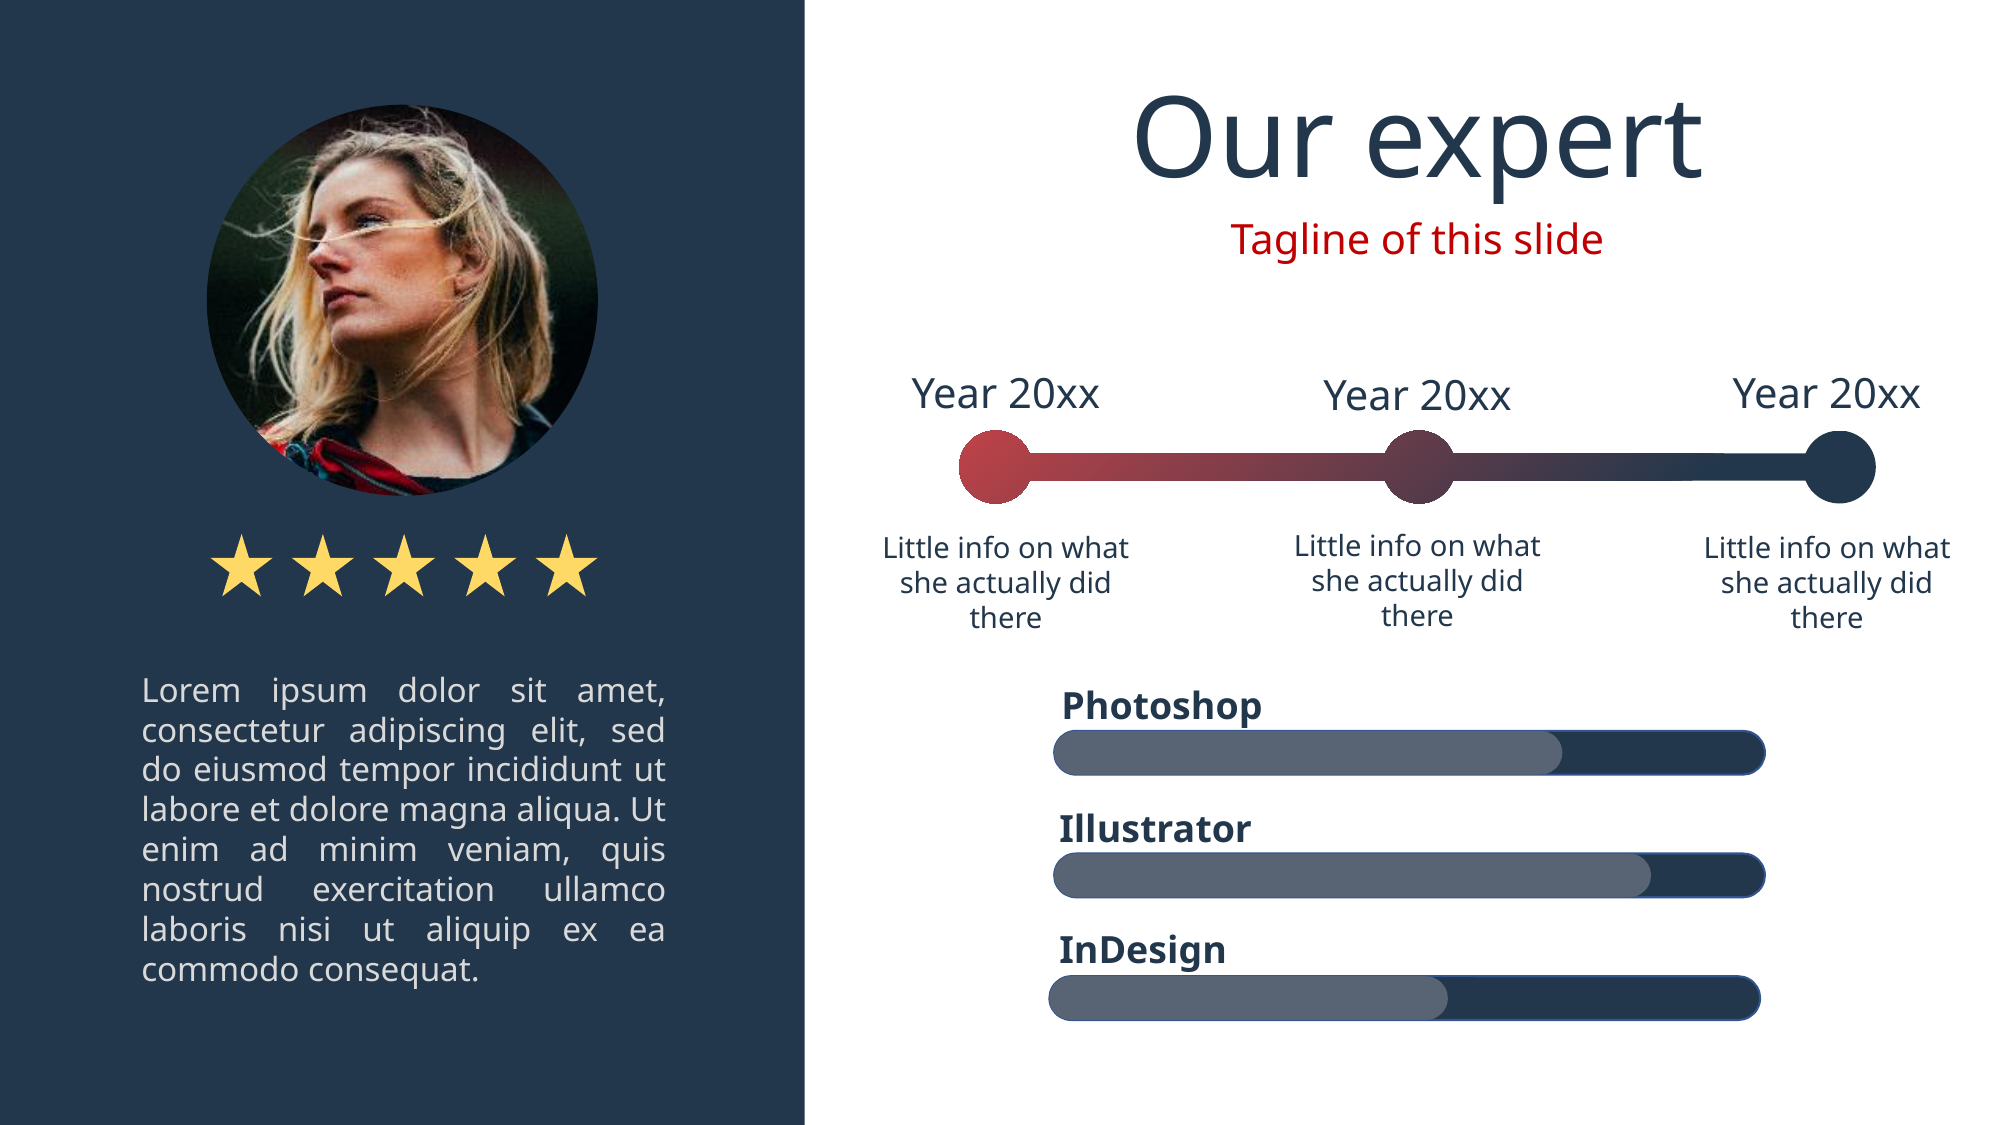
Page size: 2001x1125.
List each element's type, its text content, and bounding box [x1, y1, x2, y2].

text_box Tagline of this slide [1008, 205, 1827, 271]
picture [206, 104, 598, 496]
text_box [369, 530, 439, 600]
text_box InDesign [1044, 919, 1349, 979]
text_box Little info on what she actually did there [853, 522, 1159, 642]
text_box Year 20xx [877, 359, 1135, 425]
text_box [1054, 853, 1765, 898]
text_box [451, 530, 520, 600]
text_box [0, 0, 806, 1125]
text_box Our expert [854, 57, 1981, 208]
text_box Year 20xx [1698, 359, 1956, 425]
text_box Illustrator [1044, 797, 1349, 858]
text_box Year 20xx [1289, 360, 1546, 426]
text_box [958, 429, 1877, 505]
text_box Photoshop [1046, 674, 1351, 735]
text_box Little info on what she actually did there [1674, 522, 1980, 642]
text_box [532, 530, 601, 600]
text_box Lorem ipsum dolor sit amet, consectetur adipiscing elit, sed do eiusmod tempor incididunt ut labore et dolore magna aliqua. Ut enim ad minim veniam, quis nostrud exercitation ullamco laboris nisi ut aliquip ex ea commodo consequat. [126, 661, 682, 996]
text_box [1049, 976, 1761, 1020]
text_box Little info on what she actually did there [1265, 519, 1570, 640]
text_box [1054, 730, 1765, 775]
text_box [288, 530, 358, 600]
text_box [207, 530, 276, 600]
